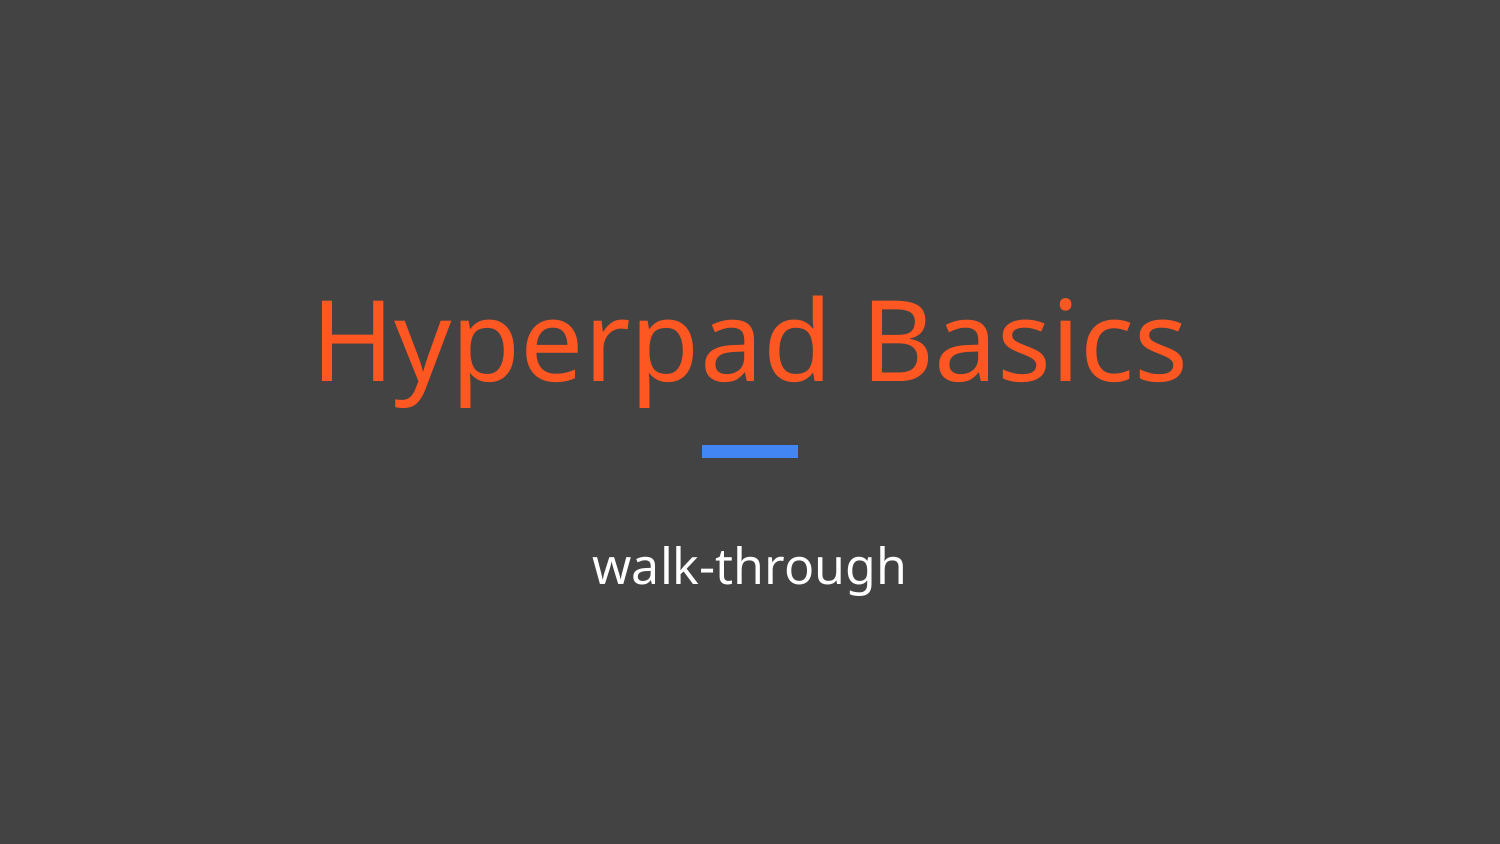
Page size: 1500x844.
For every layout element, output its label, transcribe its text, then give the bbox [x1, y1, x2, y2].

subtitle walk-through [51, 519, 1449, 640]
title Hyperpad Basics [51, 97, 1449, 419]
